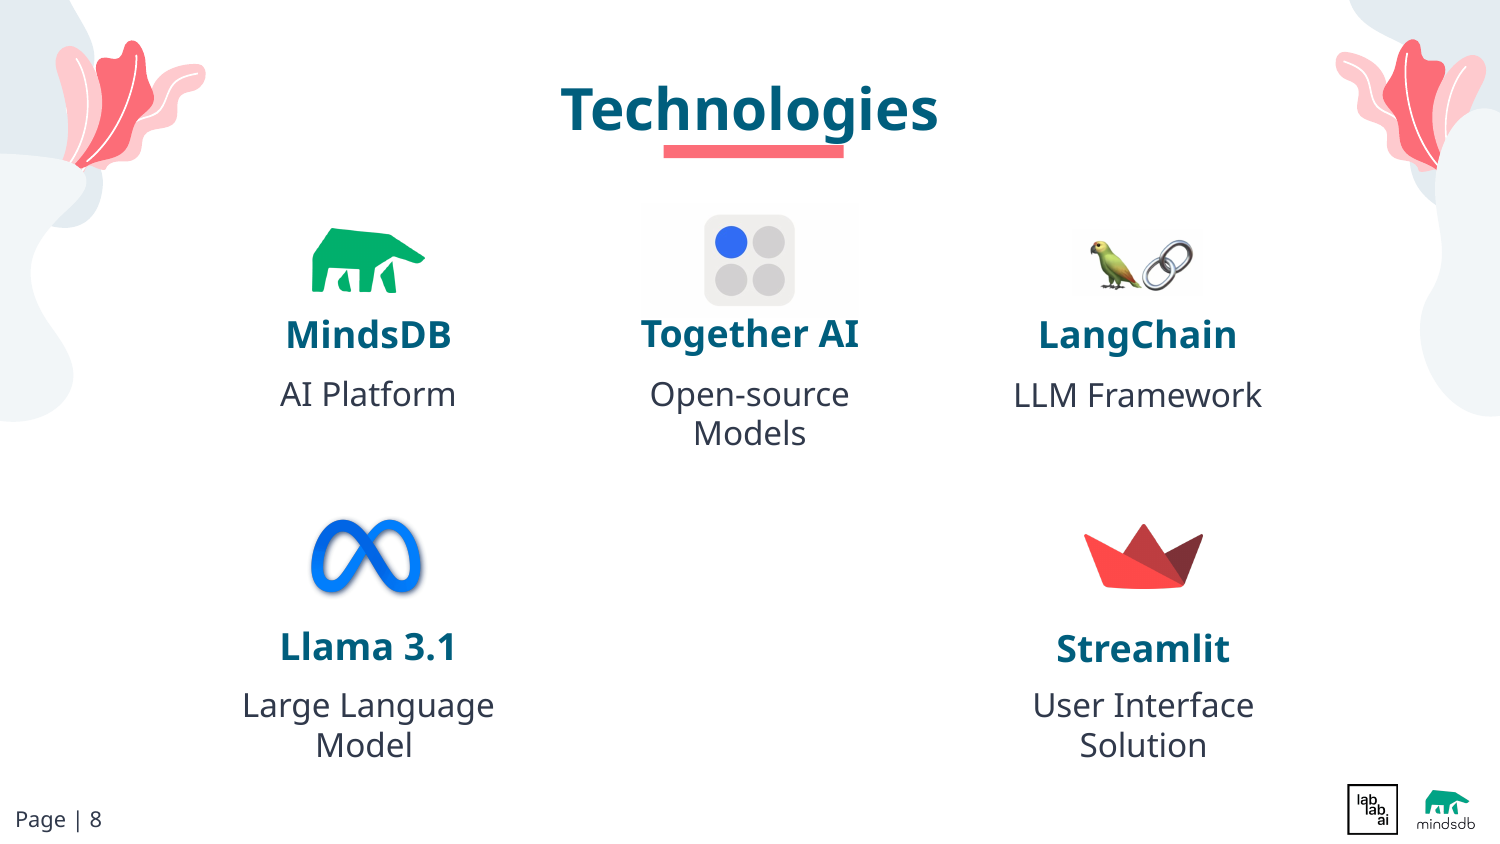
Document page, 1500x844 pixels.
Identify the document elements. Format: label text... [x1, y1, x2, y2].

subtitle LangChain [969, 295, 1307, 361]
picture [1071, 228, 1203, 296]
subtitle Open-source Models [594, 360, 906, 448]
picture [641, 203, 859, 318]
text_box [134, 511, 603, 760]
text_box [213, 228, 525, 449]
subtitle Together AI [594, 295, 906, 360]
title Technologies [117, 57, 1383, 183]
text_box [949, 524, 1338, 760]
picture [1414, 777, 1478, 842]
picture [1347, 784, 1398, 835]
subtitle LLM Framework [982, 361, 1294, 449]
text_box Page | 8 [0, 798, 450, 840]
